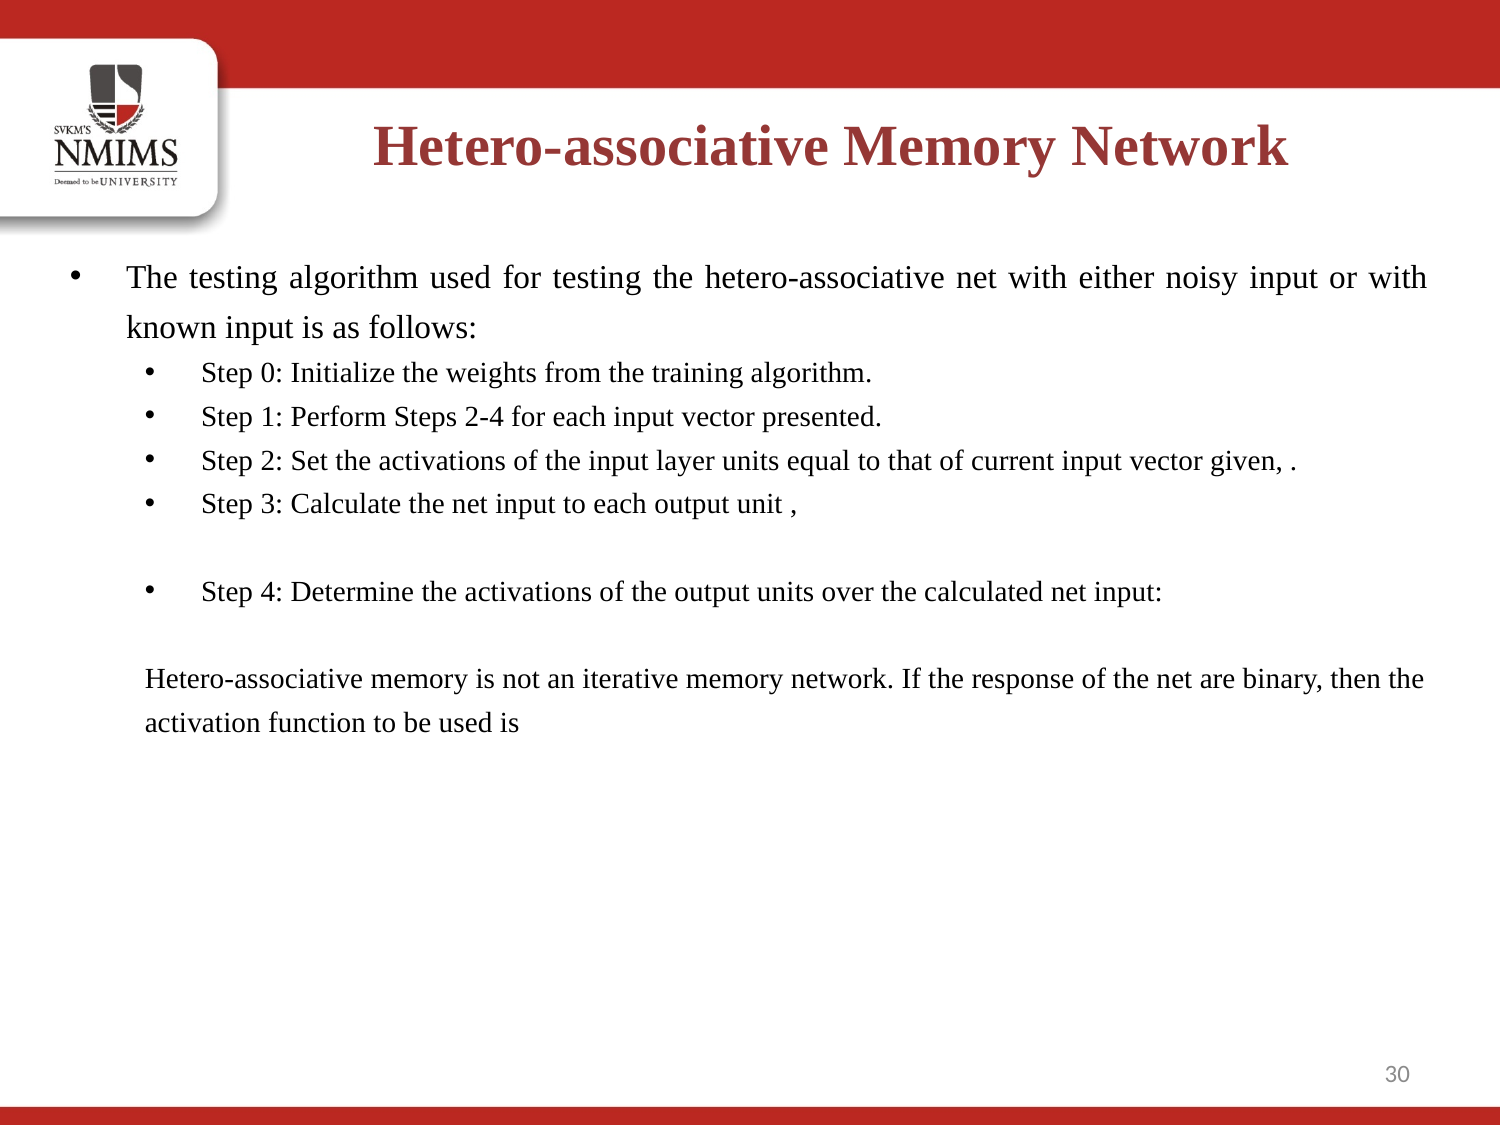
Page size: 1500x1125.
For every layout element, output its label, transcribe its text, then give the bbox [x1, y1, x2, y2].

slide_number 30 [1074, 1042, 1425, 1103]
picture [0, 0, 1500, 1125]
text_box Hetero-associative Memory Network [237, 99, 1425, 185]
